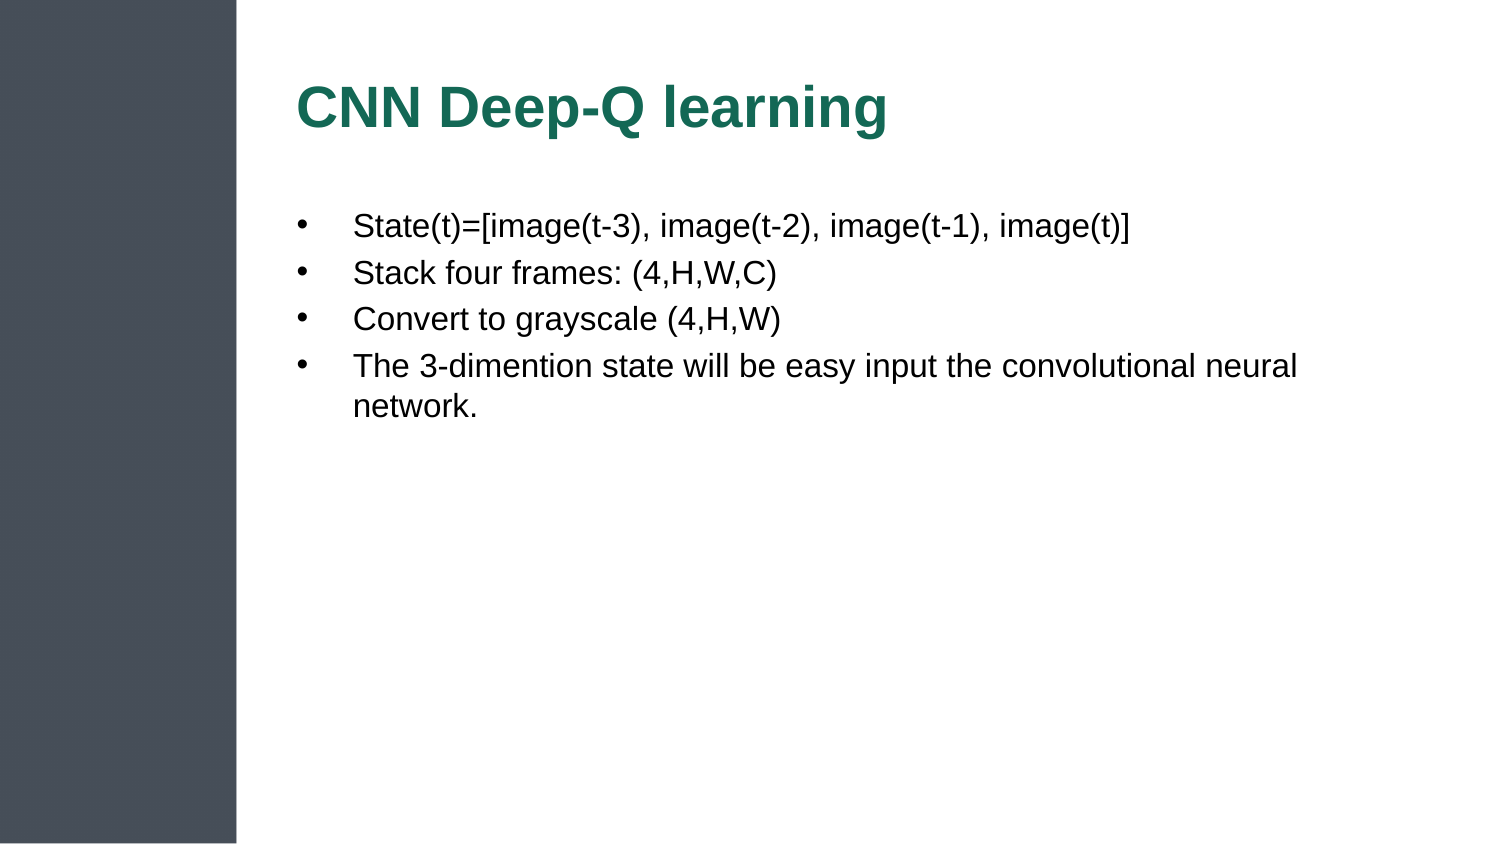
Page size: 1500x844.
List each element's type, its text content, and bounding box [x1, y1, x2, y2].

title CNN Deep-Q learning [281, 33, 1425, 175]
list State(t)=[image(t-3), image(t-2), image(t-1), image(t)] Stack four frames: (4,H,W,C) Convert to grayscale (4,H,W) The 3-dimention state will be easy input the convolutional neural network. [281, 196, 1425, 754]
picture [0, 0, 1500, 844]
